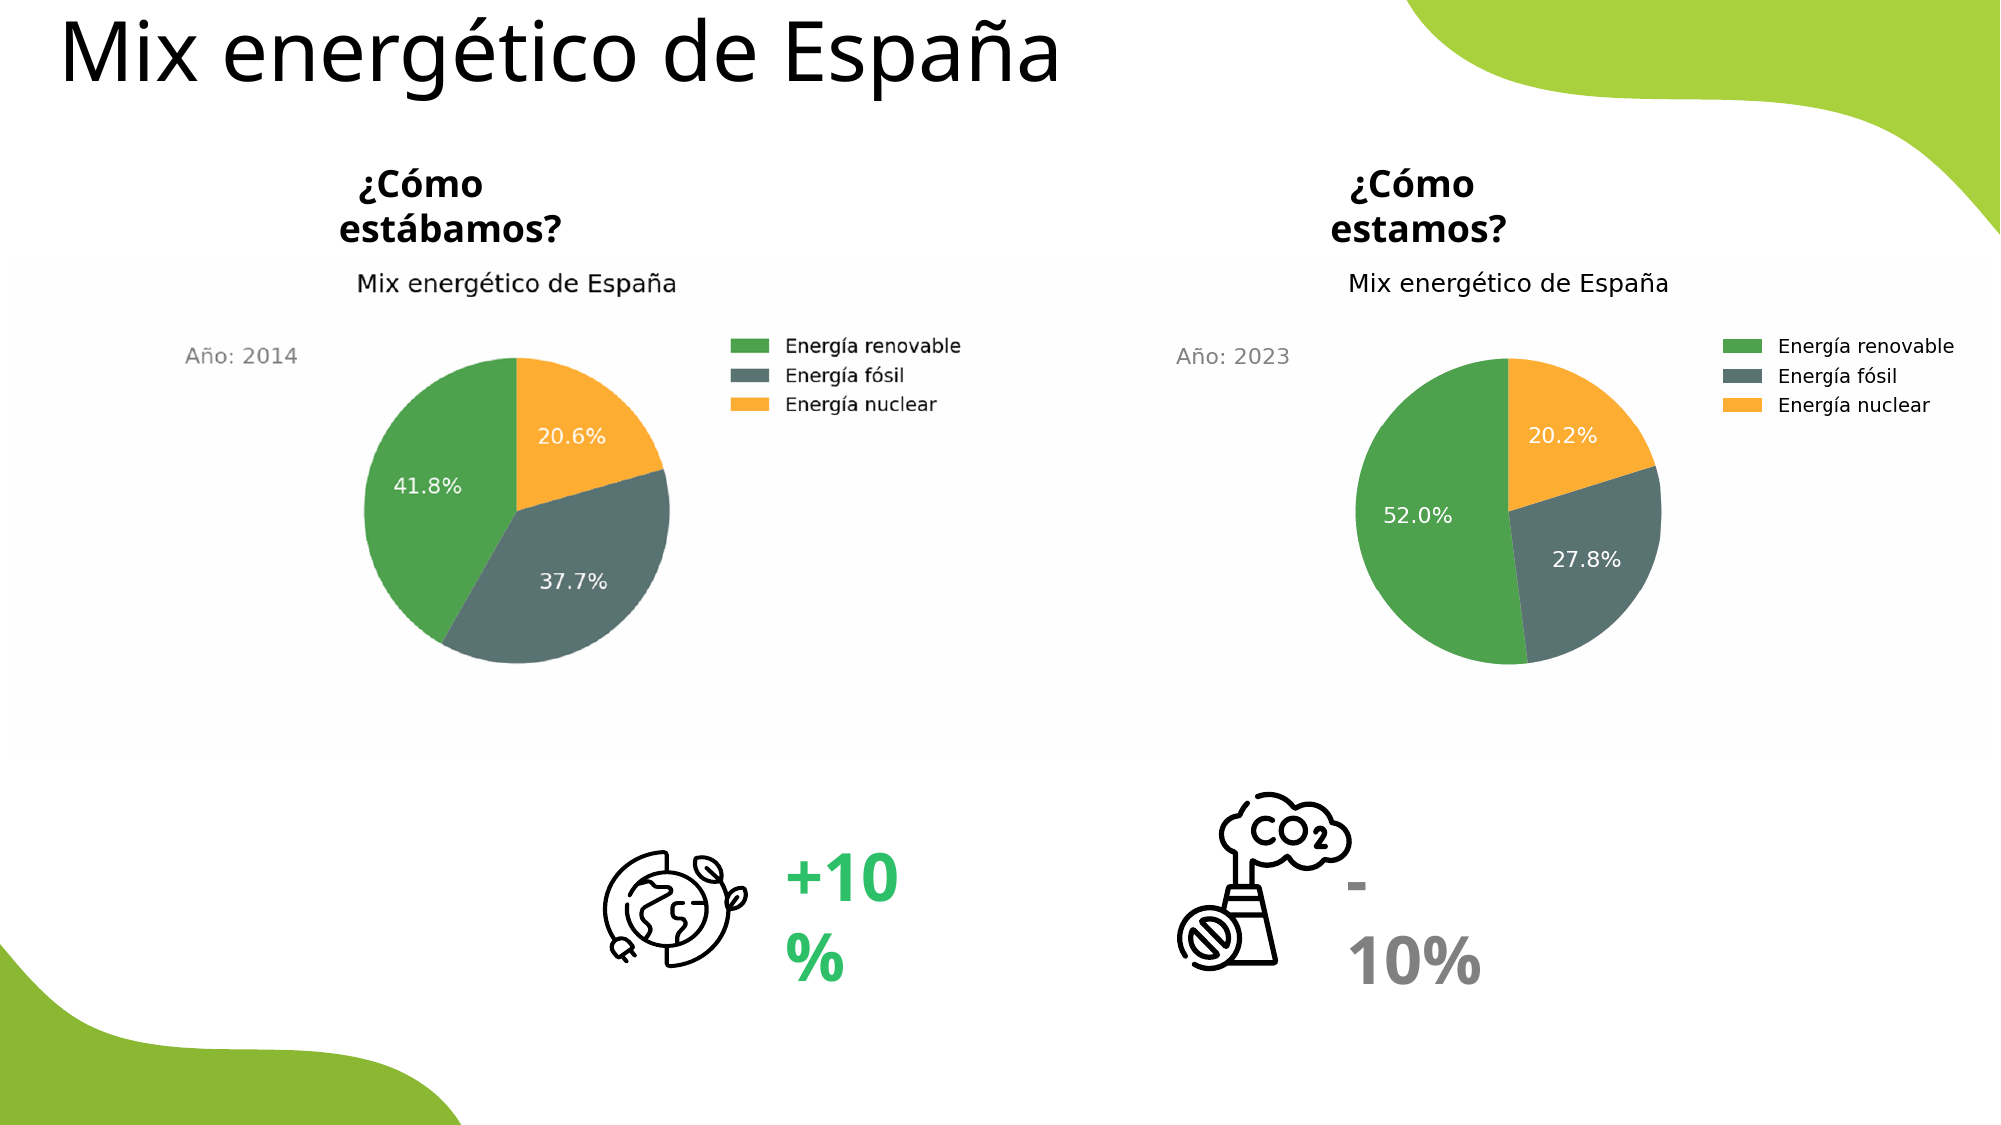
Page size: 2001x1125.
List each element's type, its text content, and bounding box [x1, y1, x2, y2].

text_box ¿Cómo estábamos? [324, 152, 685, 258]
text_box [1176, 791, 1353, 972]
text_box -10% [1353, 867, 1507, 969]
text_box [602, 850, 748, 969]
text_box +10% [769, 864, 959, 965]
picture [8, 260, 1992, 756]
text_box Mix energético de España [0, 0, 1545, 109]
text_box ¿Cómo estamos? [1315, 152, 1677, 258]
